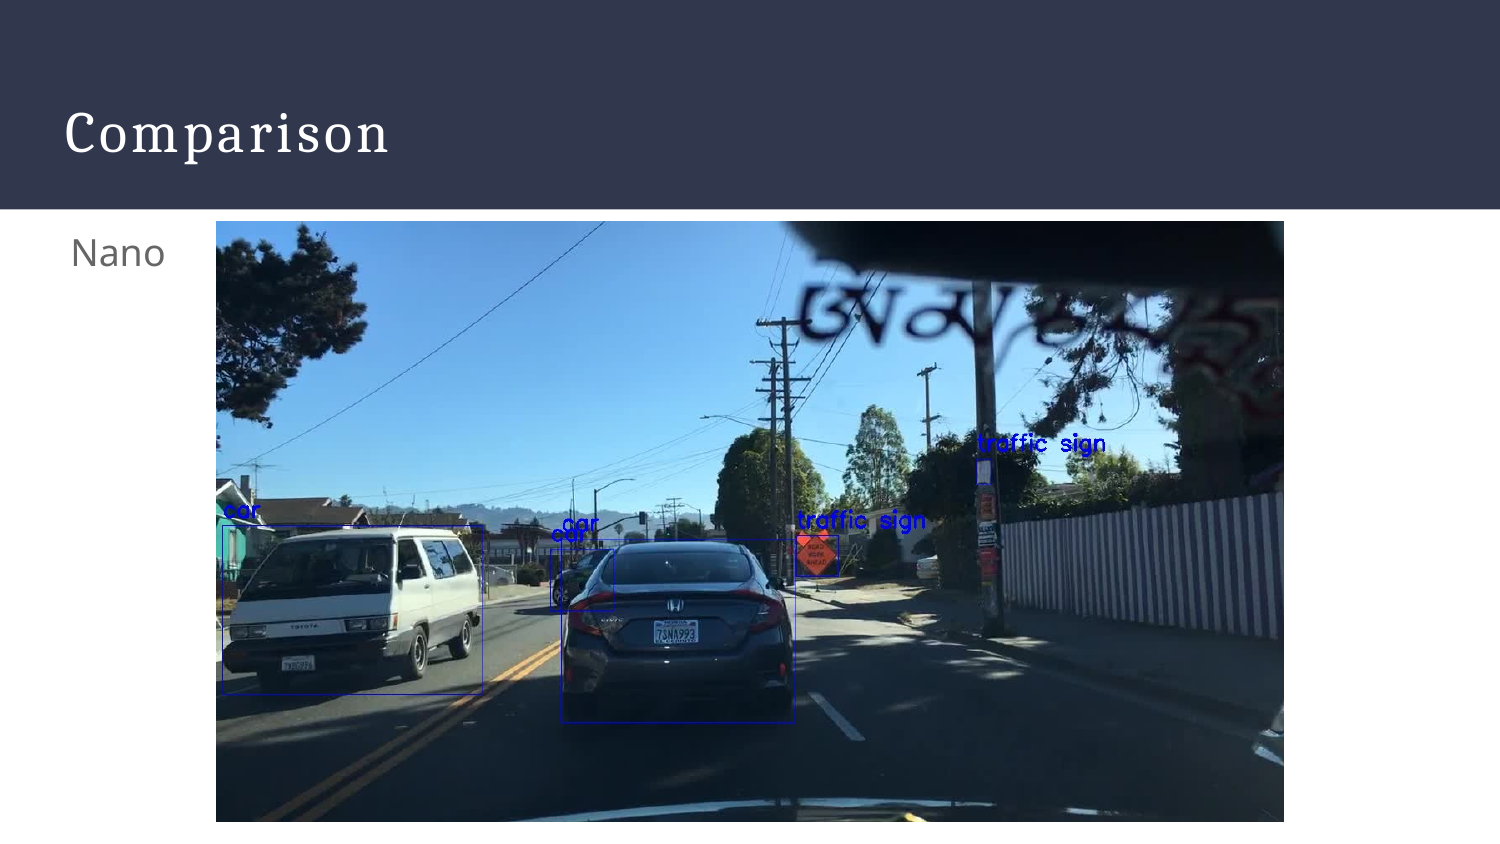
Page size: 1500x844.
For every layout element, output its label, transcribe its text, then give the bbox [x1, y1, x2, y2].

title Comparison [63, 91, 809, 221]
text_box Nano [55, 221, 215, 282]
picture [216, 221, 1284, 823]
